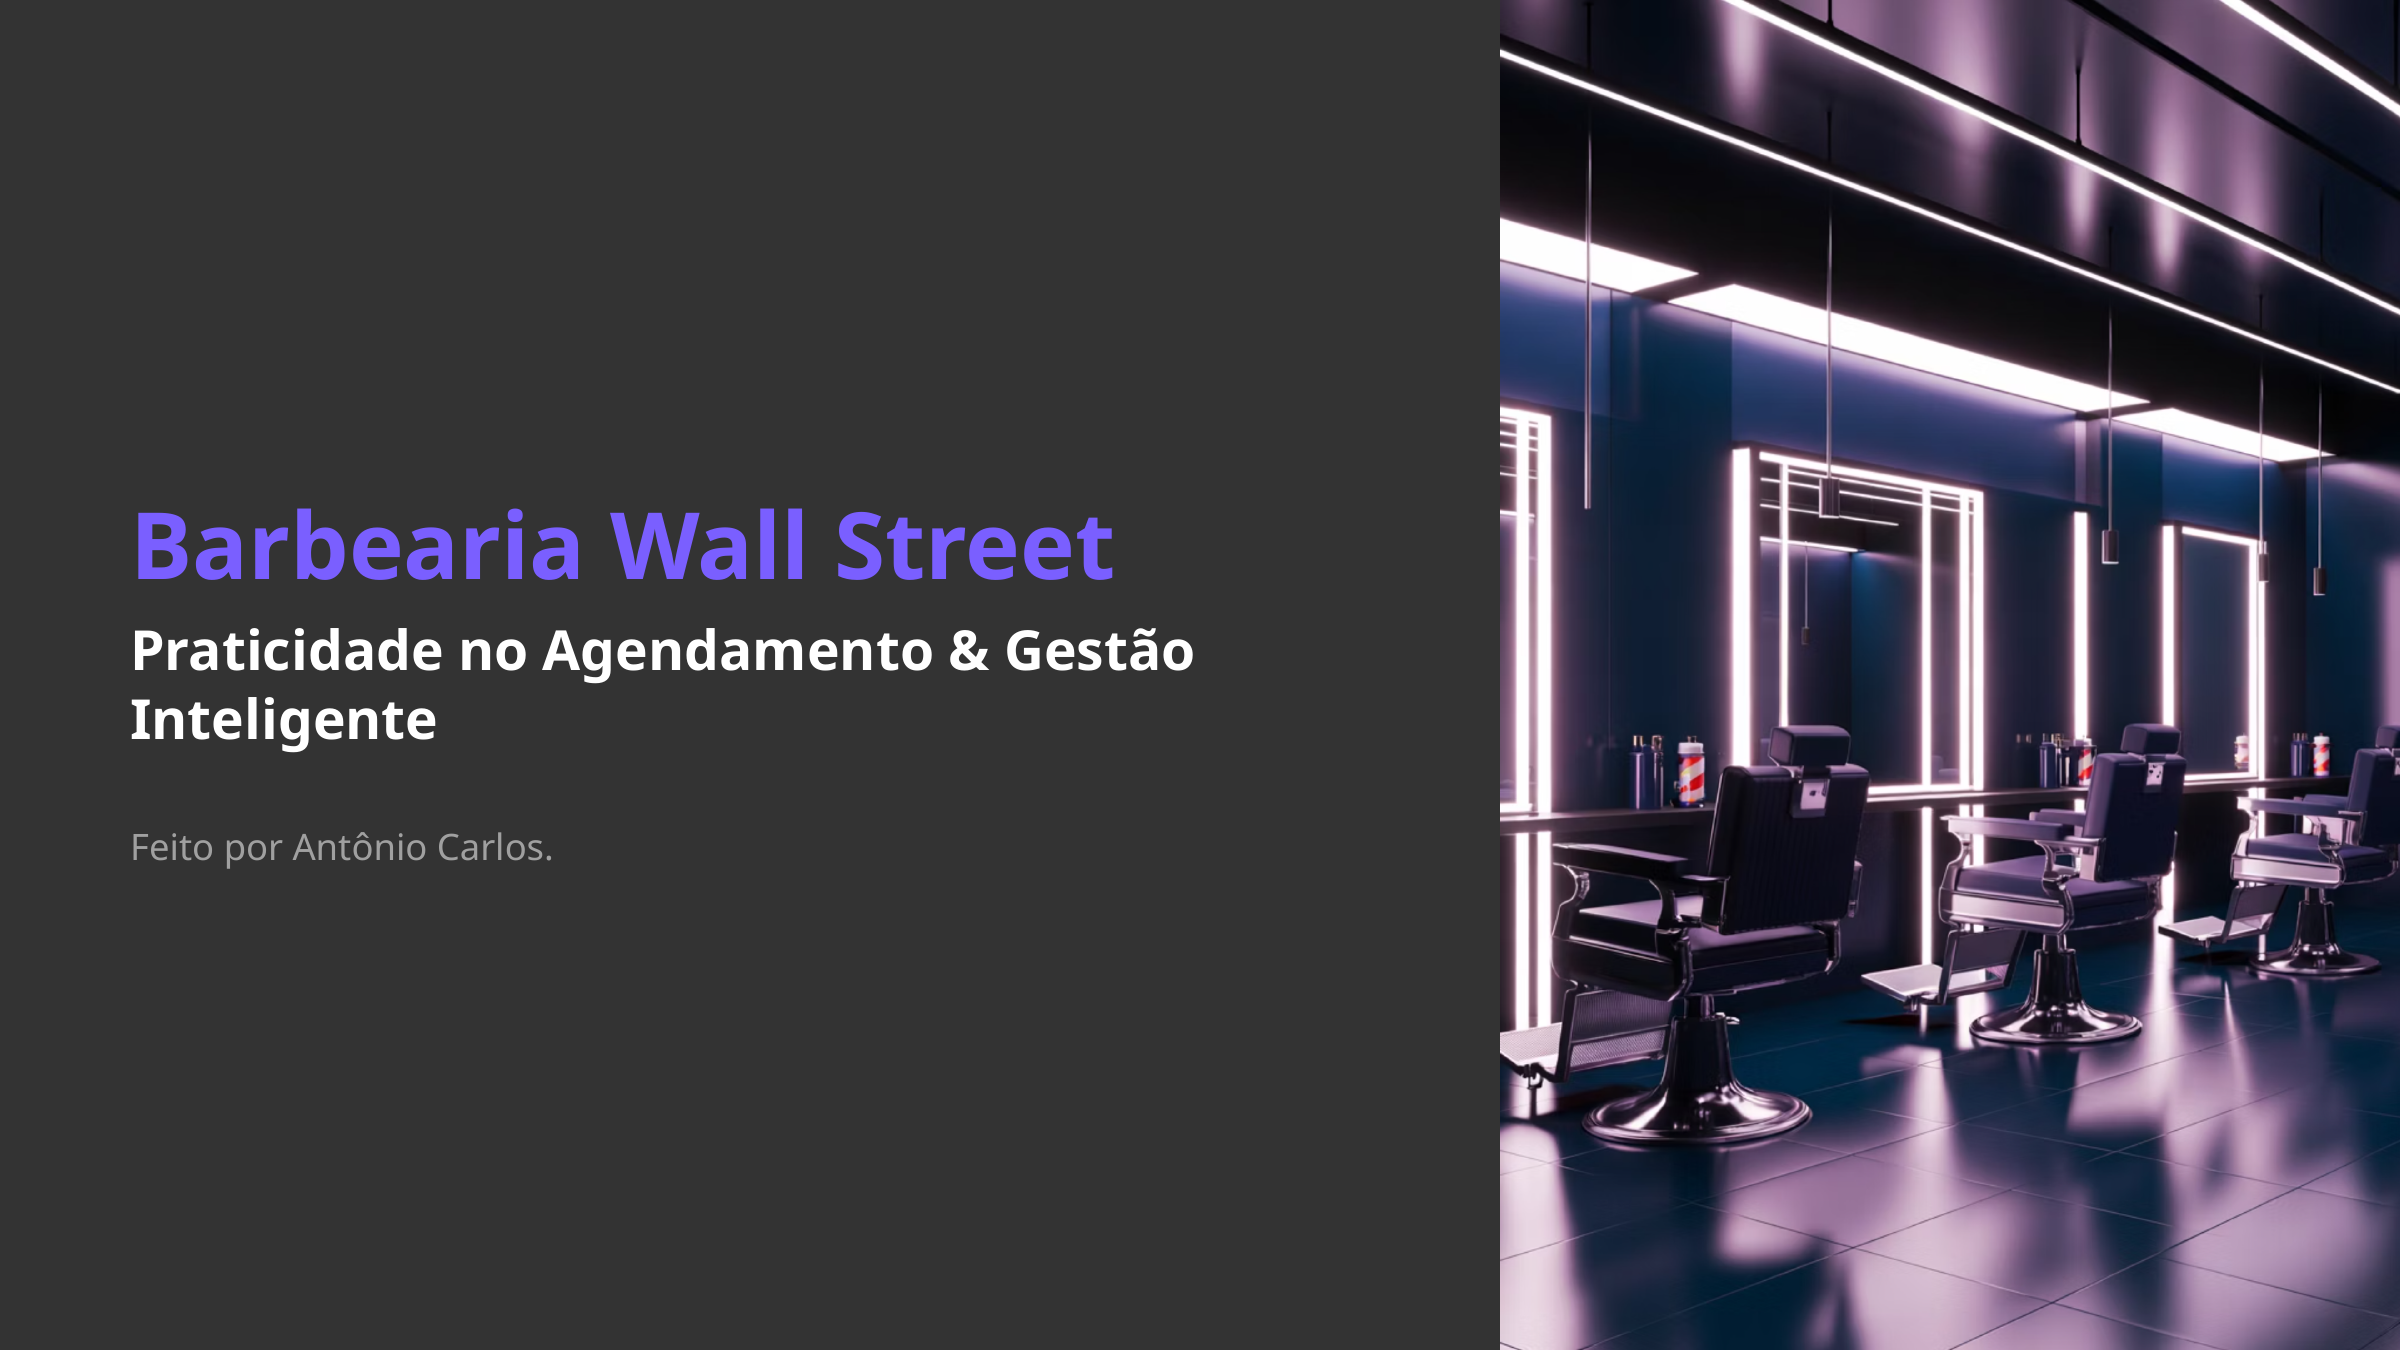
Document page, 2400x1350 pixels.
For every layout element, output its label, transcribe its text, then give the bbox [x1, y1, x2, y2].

text_box Feito por Antônio Carlos. [130, 808, 1370, 868]
picture [1499, 0, 2400, 1350]
text_box Barbearia Wall Street [130, 482, 1087, 599]
text_box Praticidade no Agendamento & Gestão Inteligente [130, 613, 1370, 753]
